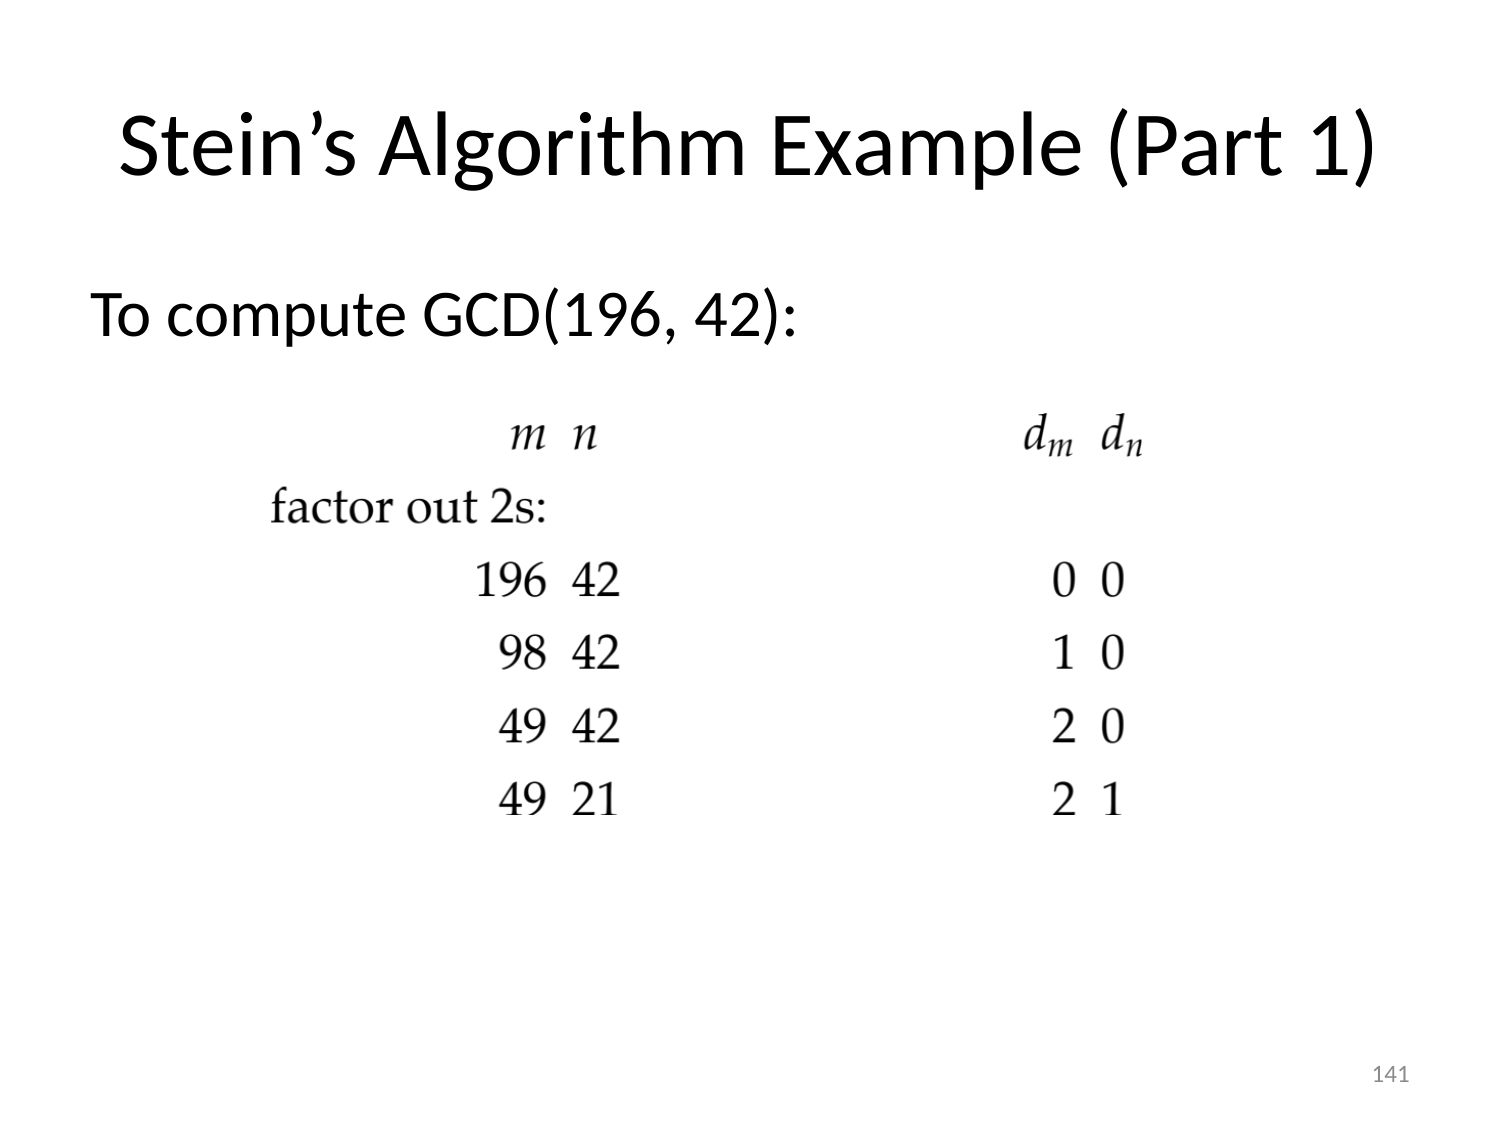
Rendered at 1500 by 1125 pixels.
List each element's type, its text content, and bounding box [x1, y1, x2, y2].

slide_number 141 [1074, 1042, 1425, 1103]
picture [270, 413, 1142, 815]
title Stein’s Algorithm Example (Part 1) [75, 45, 1425, 233]
list To compute GCD(196, 42): [75, 262, 1425, 1005]
